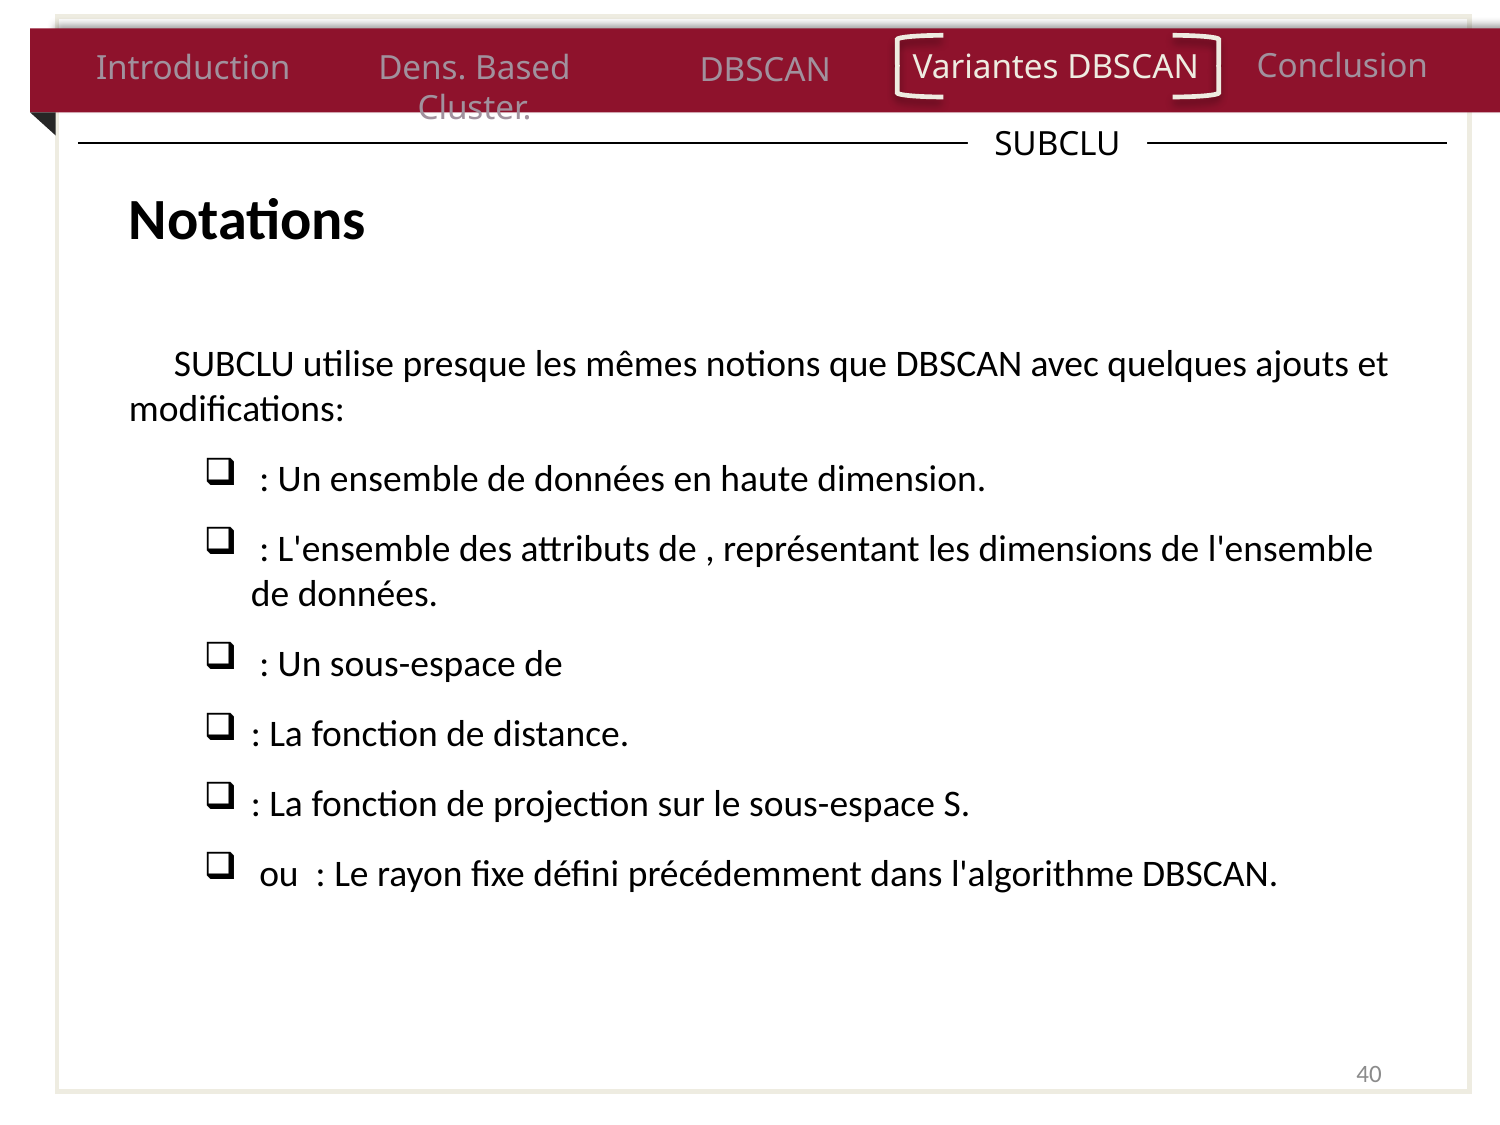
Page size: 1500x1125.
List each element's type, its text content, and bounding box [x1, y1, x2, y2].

text_box [27, 111, 57, 138]
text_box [77, 115, 1448, 171]
text_box Introduction [77, 38, 310, 94]
text_box [896, 34, 944, 98]
text_box [29, 27, 1500, 113]
text_box DBSCAN [653, 40, 878, 96]
text_box Conclusion [1230, 37, 1455, 92]
text_box [56, 15, 1471, 19]
text_box [56, 115, 1471, 1092]
text_box [1172, 34, 1220, 98]
text_box Dens. Based Cluster. [313, 38, 636, 115]
slide_number 40 [1059, 1042, 1397, 1103]
text_box Variantes DBSCAN [945, 38, 1169, 93]
